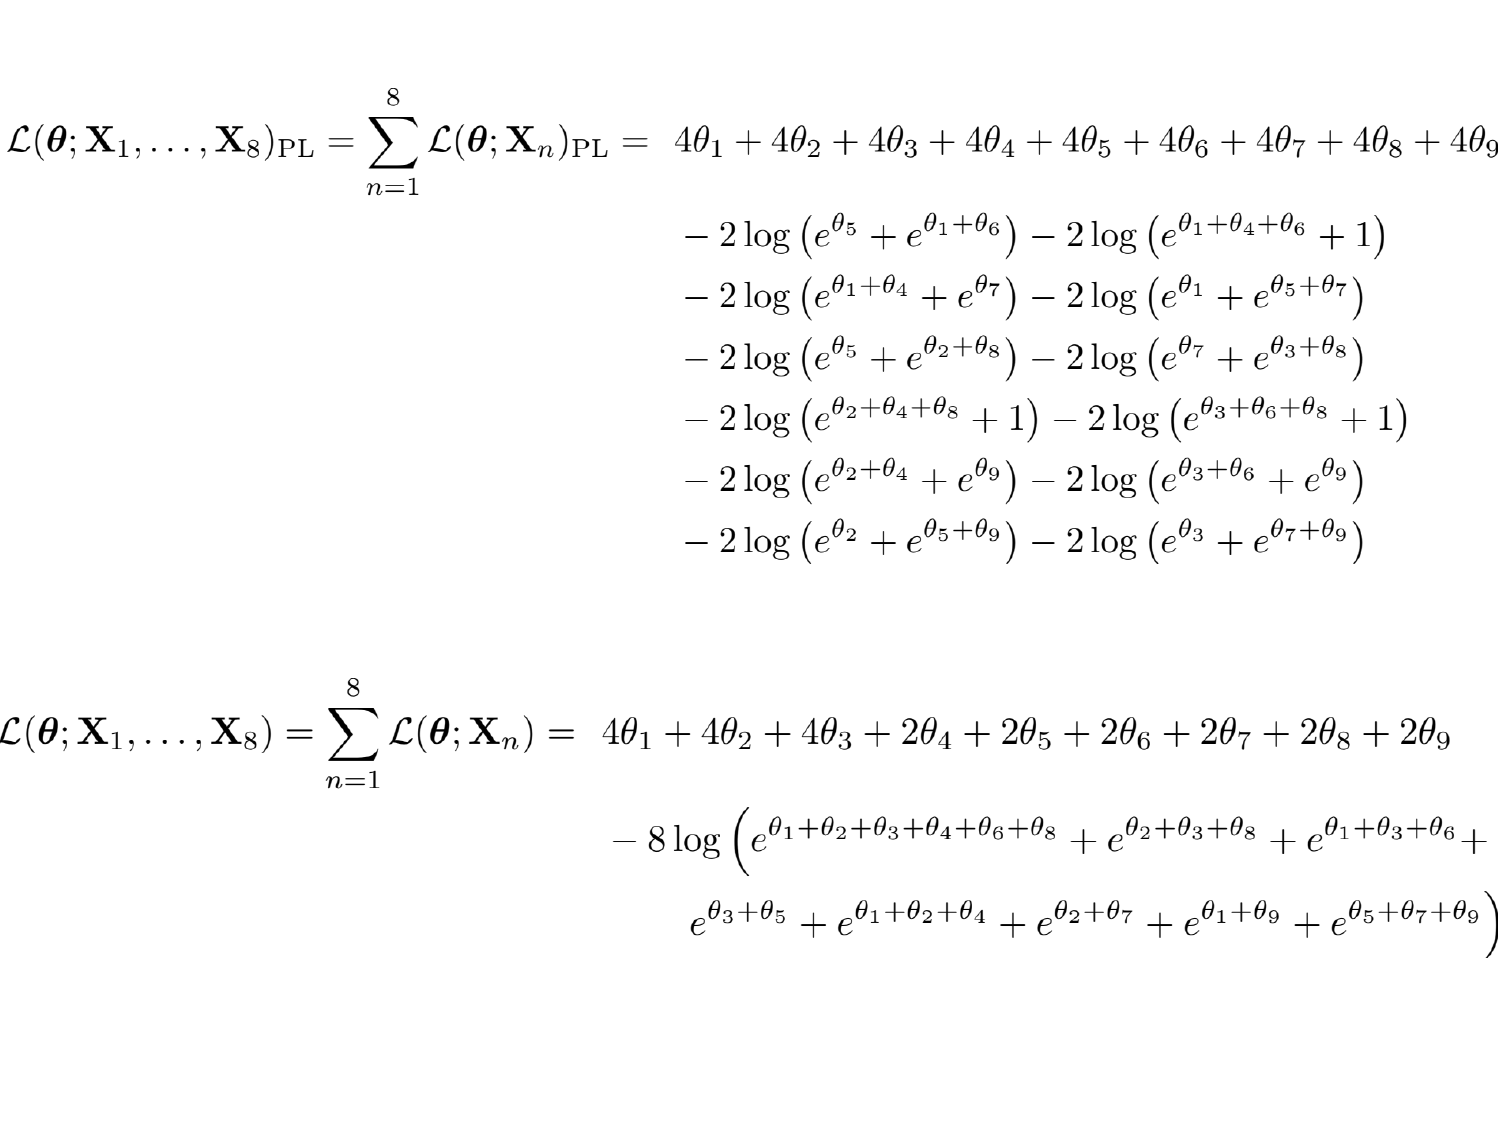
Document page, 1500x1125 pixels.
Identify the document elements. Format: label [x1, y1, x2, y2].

picture [6, 88, 1498, 564]
picture [0, 678, 1499, 958]
